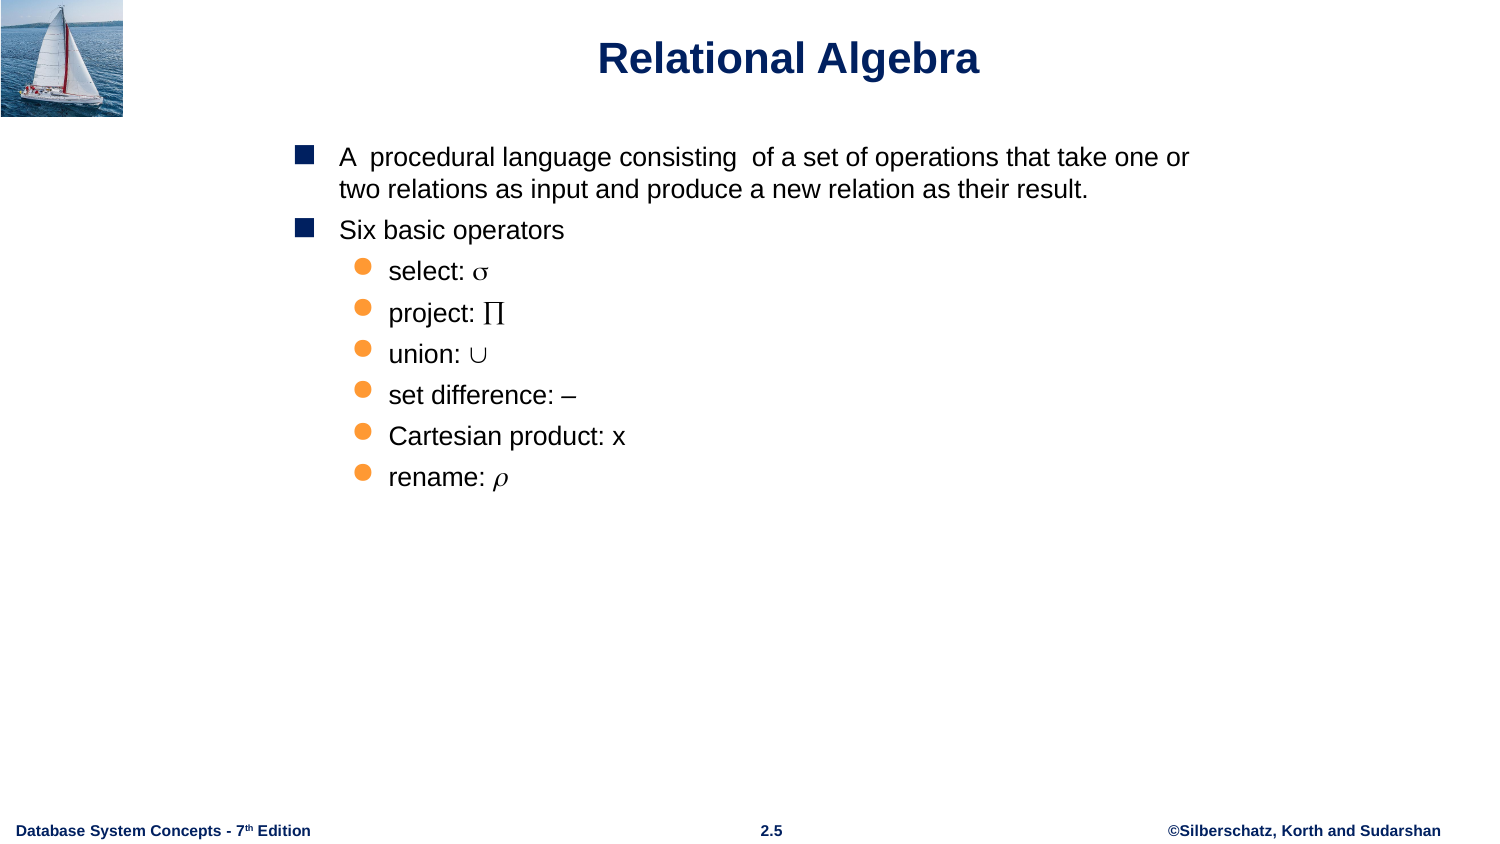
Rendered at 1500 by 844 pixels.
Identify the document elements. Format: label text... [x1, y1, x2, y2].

list A procedural language consisting of a set of operations that take one or two relations as input and produce a new relation as their result. Six basic operators select:  project:  union:  set difference: – Cartesian product: x rename:  [282, 132, 1212, 733]
title Relational Algebra [125, 14, 1452, 90]
picture [0, 0, 123, 117]
